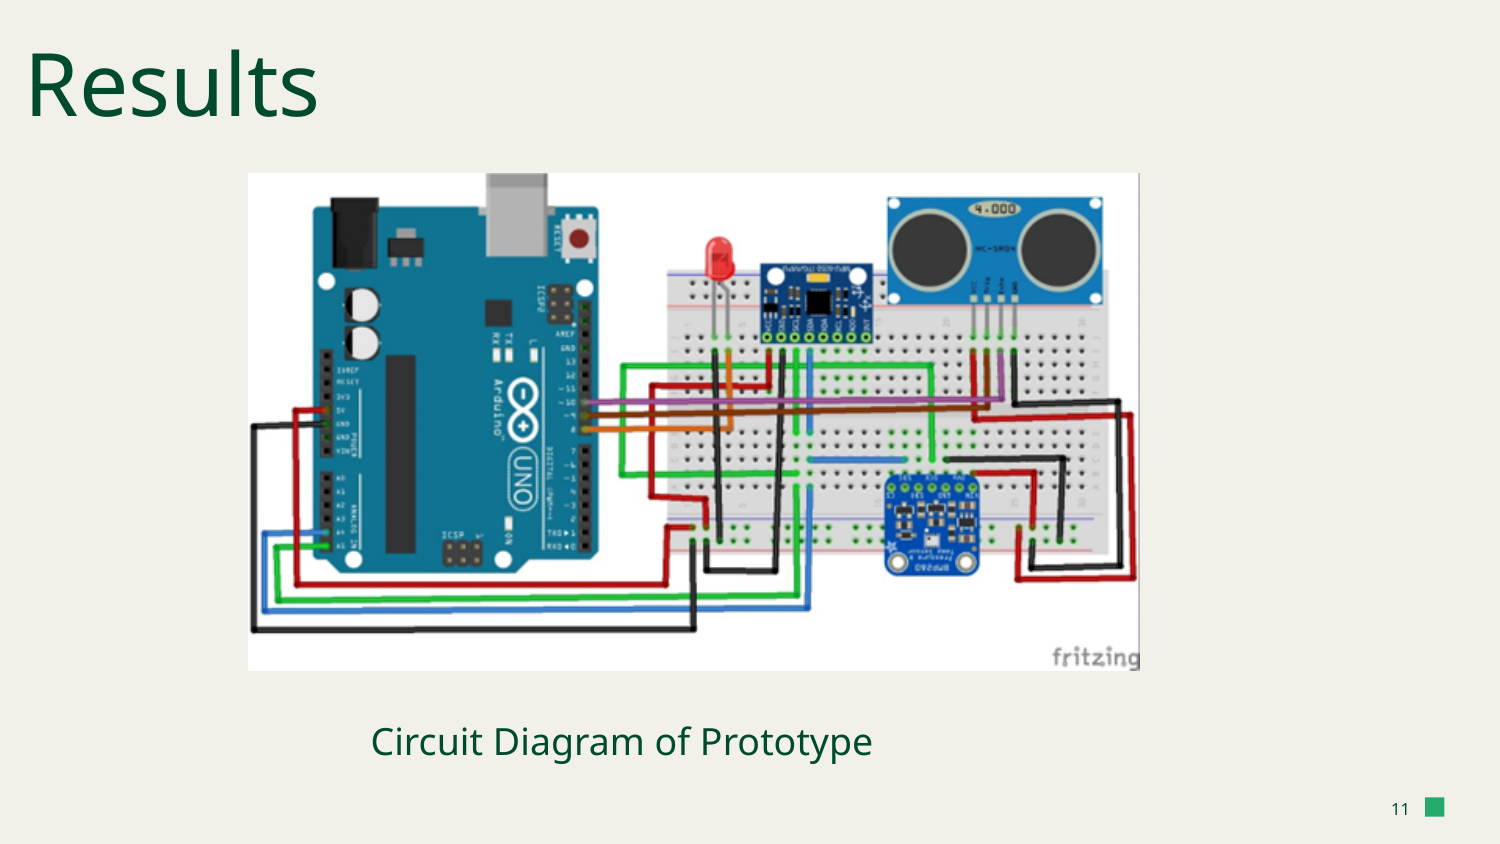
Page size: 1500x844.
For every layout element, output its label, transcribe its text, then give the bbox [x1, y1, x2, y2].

title Results [10, 14, 1408, 109]
slide_number 11 [1350, 787, 1425, 833]
text_box Circuit Diagram of Prototype [355, 702, 1063, 797]
picture [248, 173, 1140, 671]
text_box [772, 676, 1479, 771]
